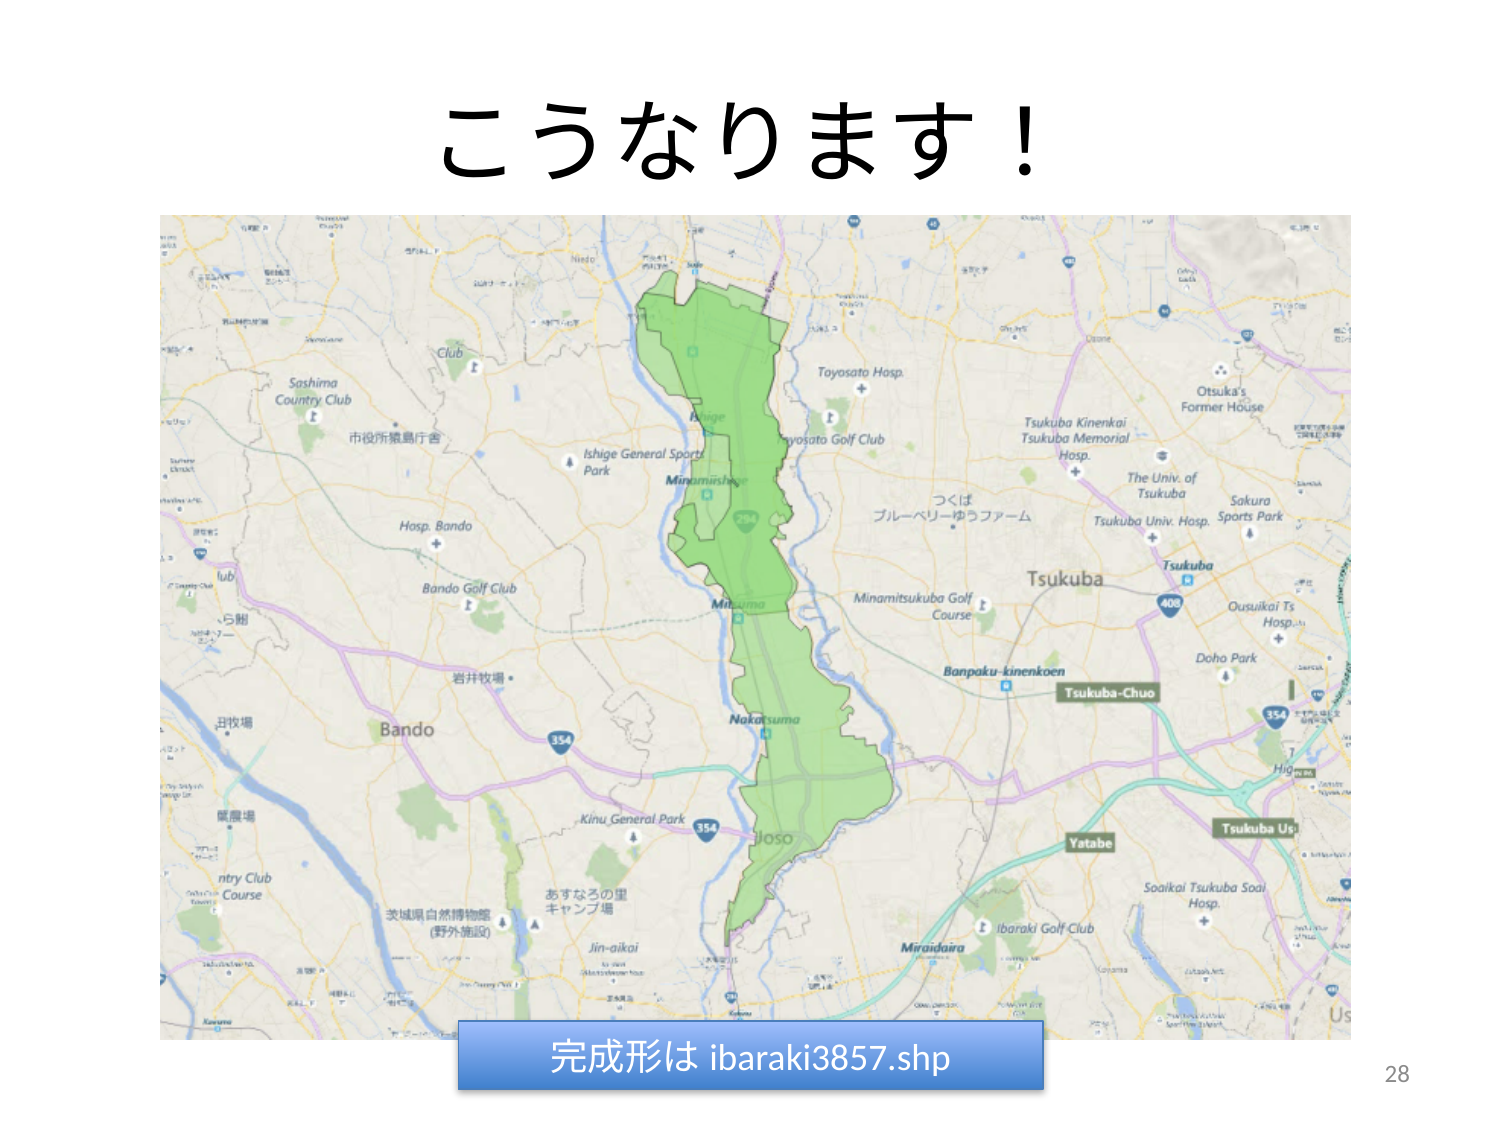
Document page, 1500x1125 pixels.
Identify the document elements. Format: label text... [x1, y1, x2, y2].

slide_number 28 [1074, 1042, 1425, 1103]
title こうなります！ [75, 45, 1425, 233]
text_box 完成形はibaraki3857.shp [458, 1049, 1044, 1090]
picture [160, 215, 1352, 1040]
